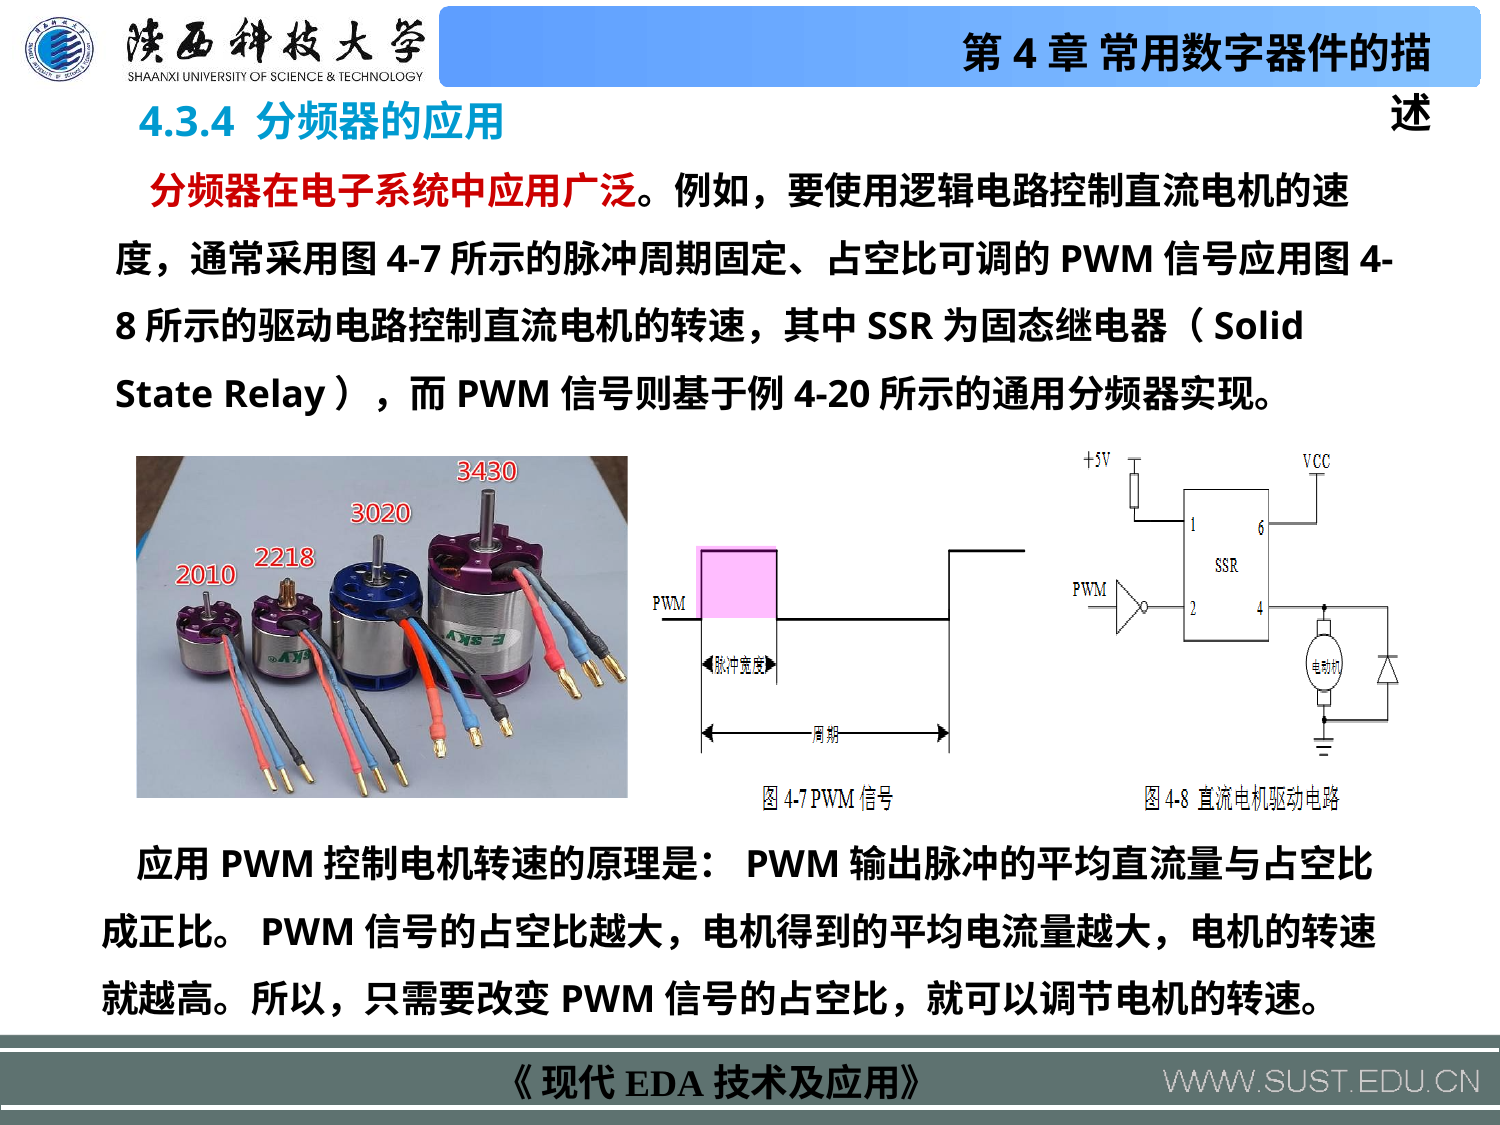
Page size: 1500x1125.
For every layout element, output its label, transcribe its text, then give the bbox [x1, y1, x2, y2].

text_box 4.3.4 分频器的应用 [124, 87, 573, 137]
text_box 分频器在电子系统中应用广泛。例如，要使用逻辑电路控制直流电机的速度，通常采用图4-7所示的脉冲周期固定、占空比可调的PWM信号应用图4-8所示的驱动电路控制直流电机的转速，其中SSR为固态继电器（Solid State Relay），而PWM信号则基于例4-20所示的通用分频器实现。 [100, 137, 1424, 423]
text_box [1151, 1057, 1492, 1105]
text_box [643, 437, 1425, 817]
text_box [135, 456, 628, 798]
text_box 应用PWM控制电机转速的原理是：PWM输出脉冲的平均直流量与占空比成正比。PWM信号的占空比越大，电机得到的平均电流量越大，电机的转速就越高。所以，只需要改变PWM信号的占空比，就可以调节电机的转速。 [86, 810, 1413, 1028]
picture [12, 1, 439, 93]
